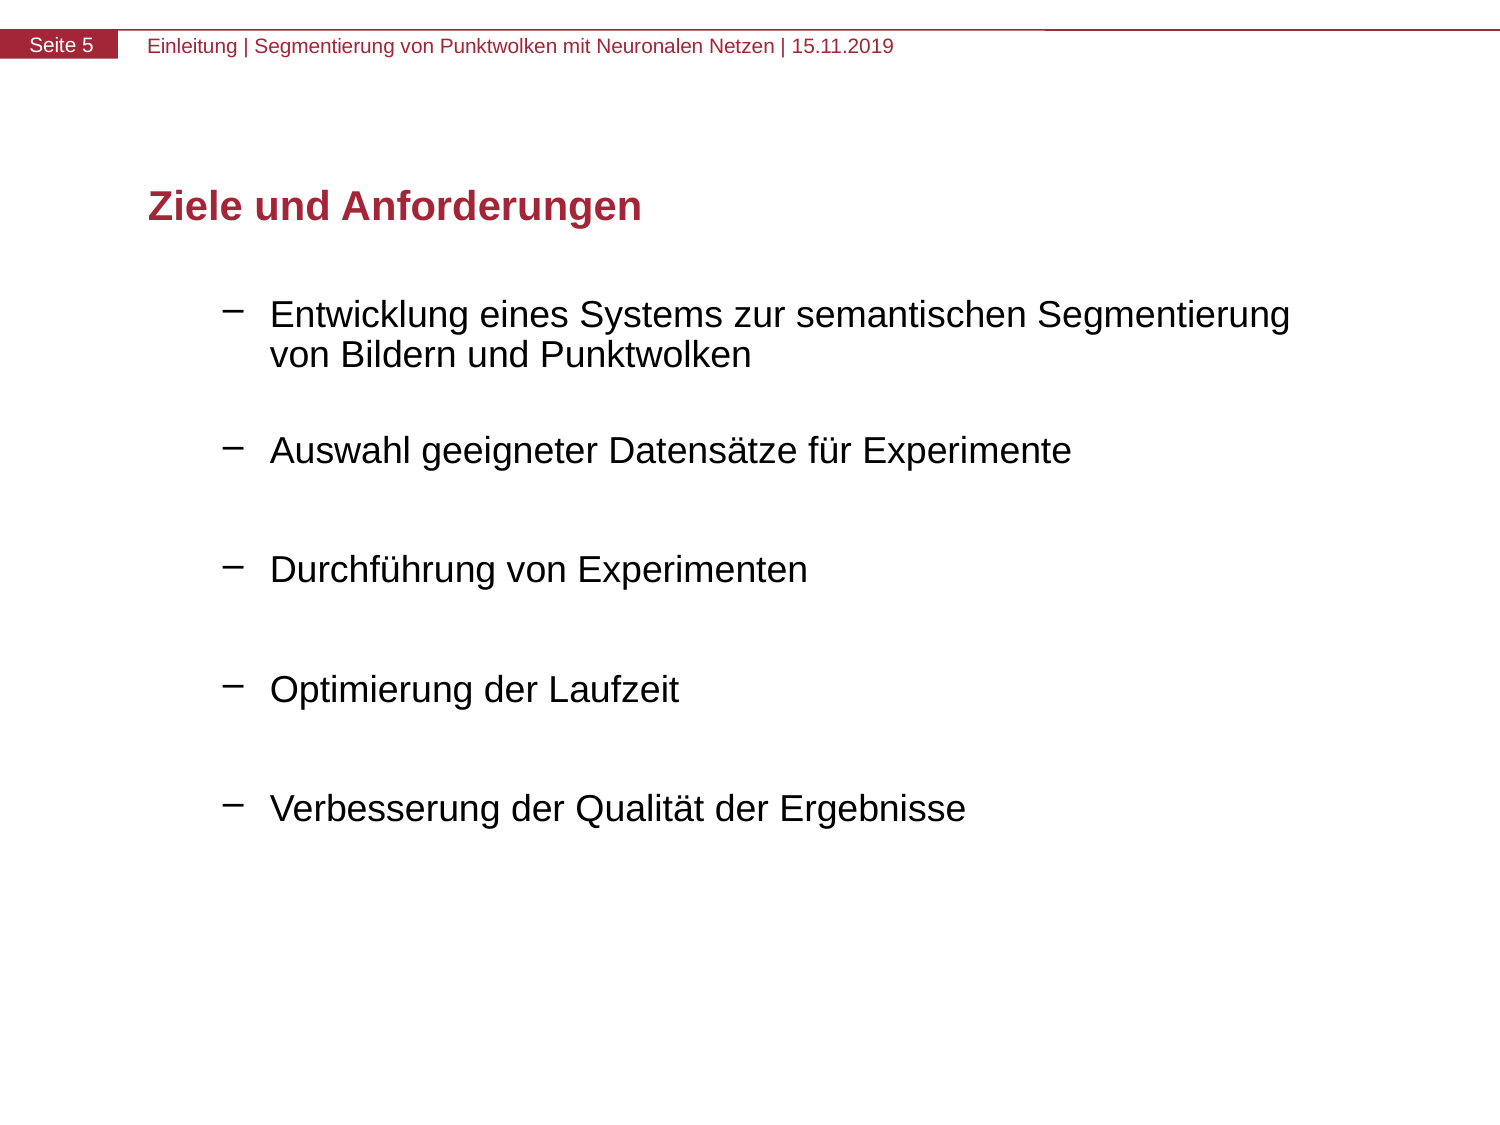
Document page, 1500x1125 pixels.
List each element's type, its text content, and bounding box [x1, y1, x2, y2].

list Entwicklung eines Systems zur semantischen Segmentierung von Bildern und Punktwolken Auswahl geeigneter Datensätze für Experimente Durchführung von Experimenten Optimierung der Laufzeit Verbesserung der Qualität der Ergebnisse [132, 287, 1371, 888]
title Ziele und Anforderungen [132, 149, 1413, 258]
